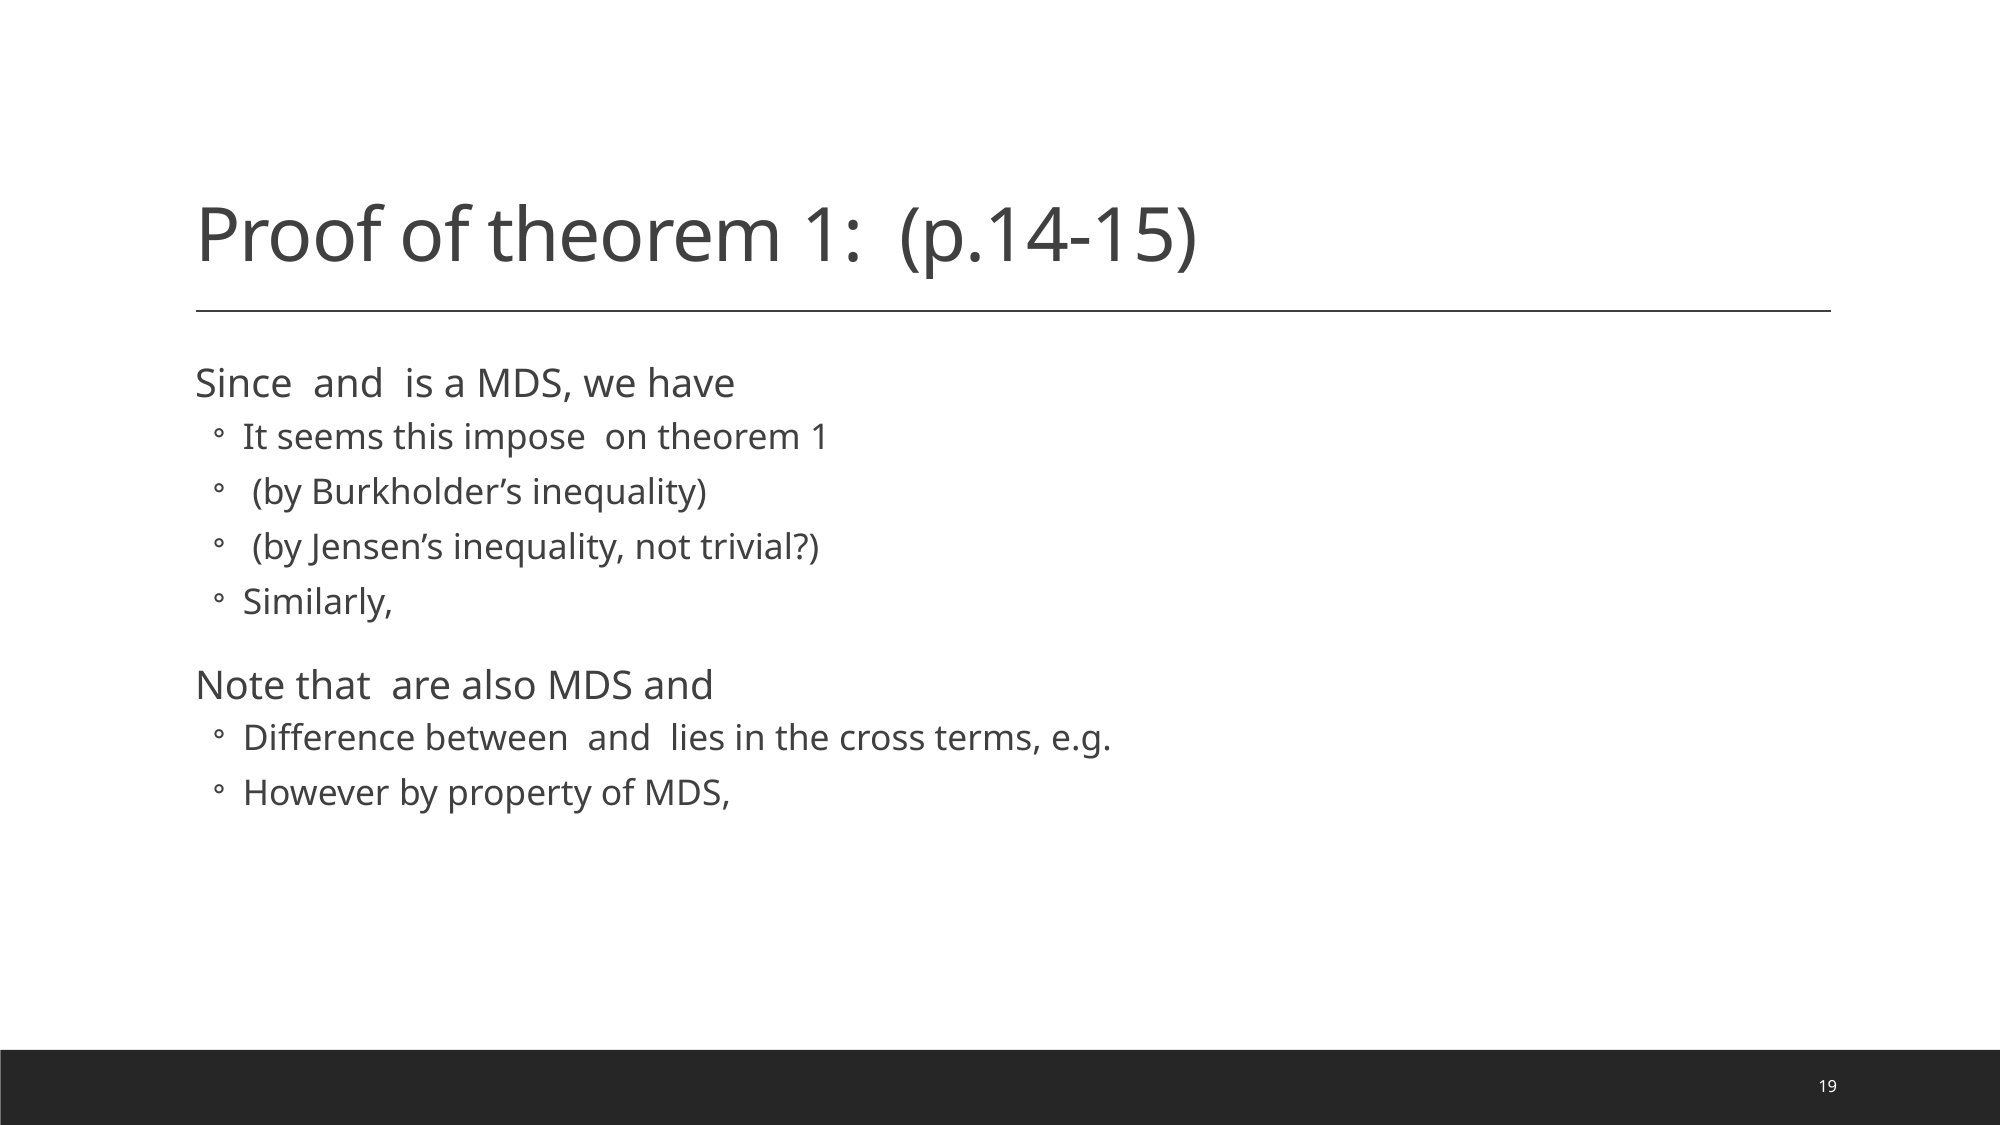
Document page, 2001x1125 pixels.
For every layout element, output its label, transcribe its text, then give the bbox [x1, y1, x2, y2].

slide_number 19 [1803, 1057, 1932, 1118]
